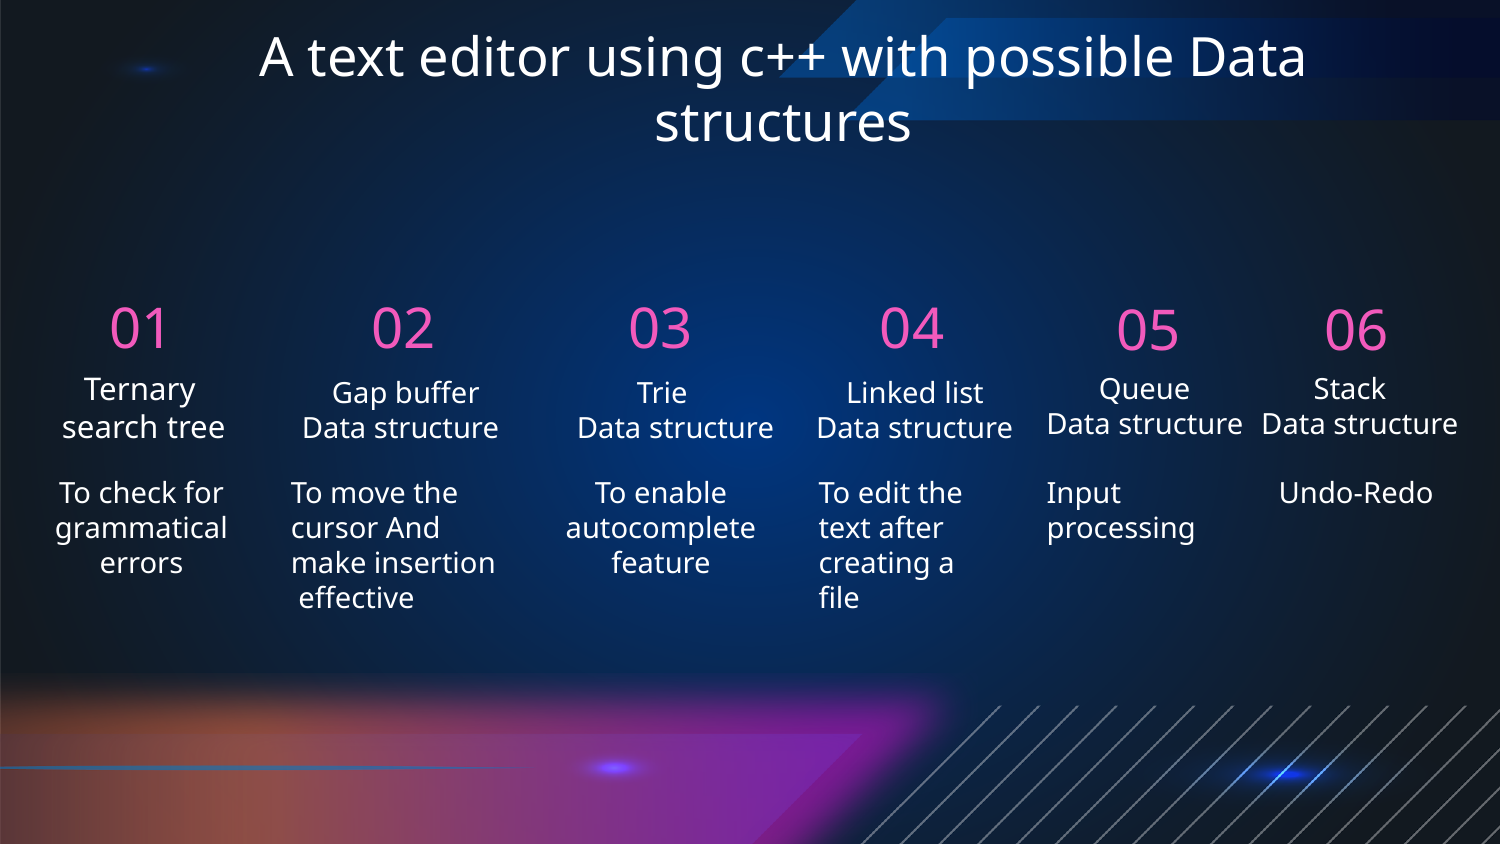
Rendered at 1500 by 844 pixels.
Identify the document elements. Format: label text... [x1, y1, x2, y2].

subtitle To move the cursor And make insertion effective [275, 460, 519, 564]
subtitle Linked list Data structure [786, 355, 1016, 460]
subtitle Trie Data structure [531, 355, 786, 460]
text_box Undo-Redo [1263, 459, 1462, 537]
subtitle To enable autocomplete feature [539, 460, 783, 564]
subtitle Ternary search tree [0, 355, 279, 460]
text_box 06 [1250, 278, 1449, 355]
subtitle To edit the text after creating a file [803, 460, 1031, 564]
text_box Stack Data structure [1231, 355, 1495, 450]
text_box Input processing [1031, 459, 1253, 564]
text_box 05 [1042, 278, 1212, 355]
subtitle Gap buffer Data structure [279, 355, 531, 460]
text_box Queue Data structure [1016, 355, 1259, 460]
picture [0, 0, 1500, 844]
title 01 [0, 251, 257, 355]
title A text editor using c++ with possible Data structures [119, 72, 1449, 167]
title 04 [806, 251, 1005, 355]
title 03 [514, 251, 806, 355]
title 02 [257, 251, 514, 355]
subtitle To check for grammatical errors [0, 460, 275, 564]
